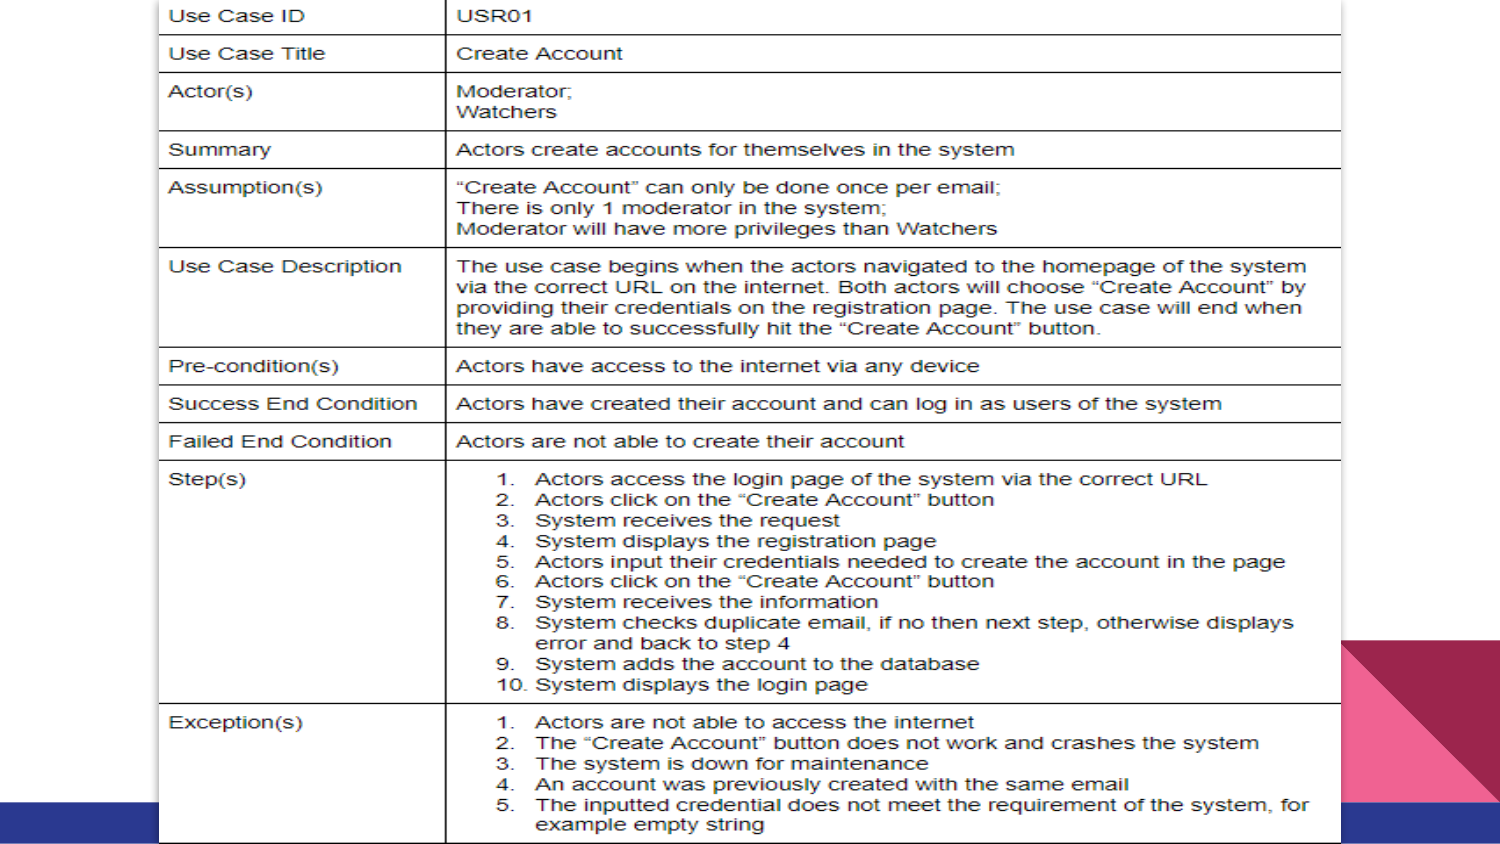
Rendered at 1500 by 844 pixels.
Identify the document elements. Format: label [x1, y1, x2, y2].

picture [159, 0, 1341, 844]
